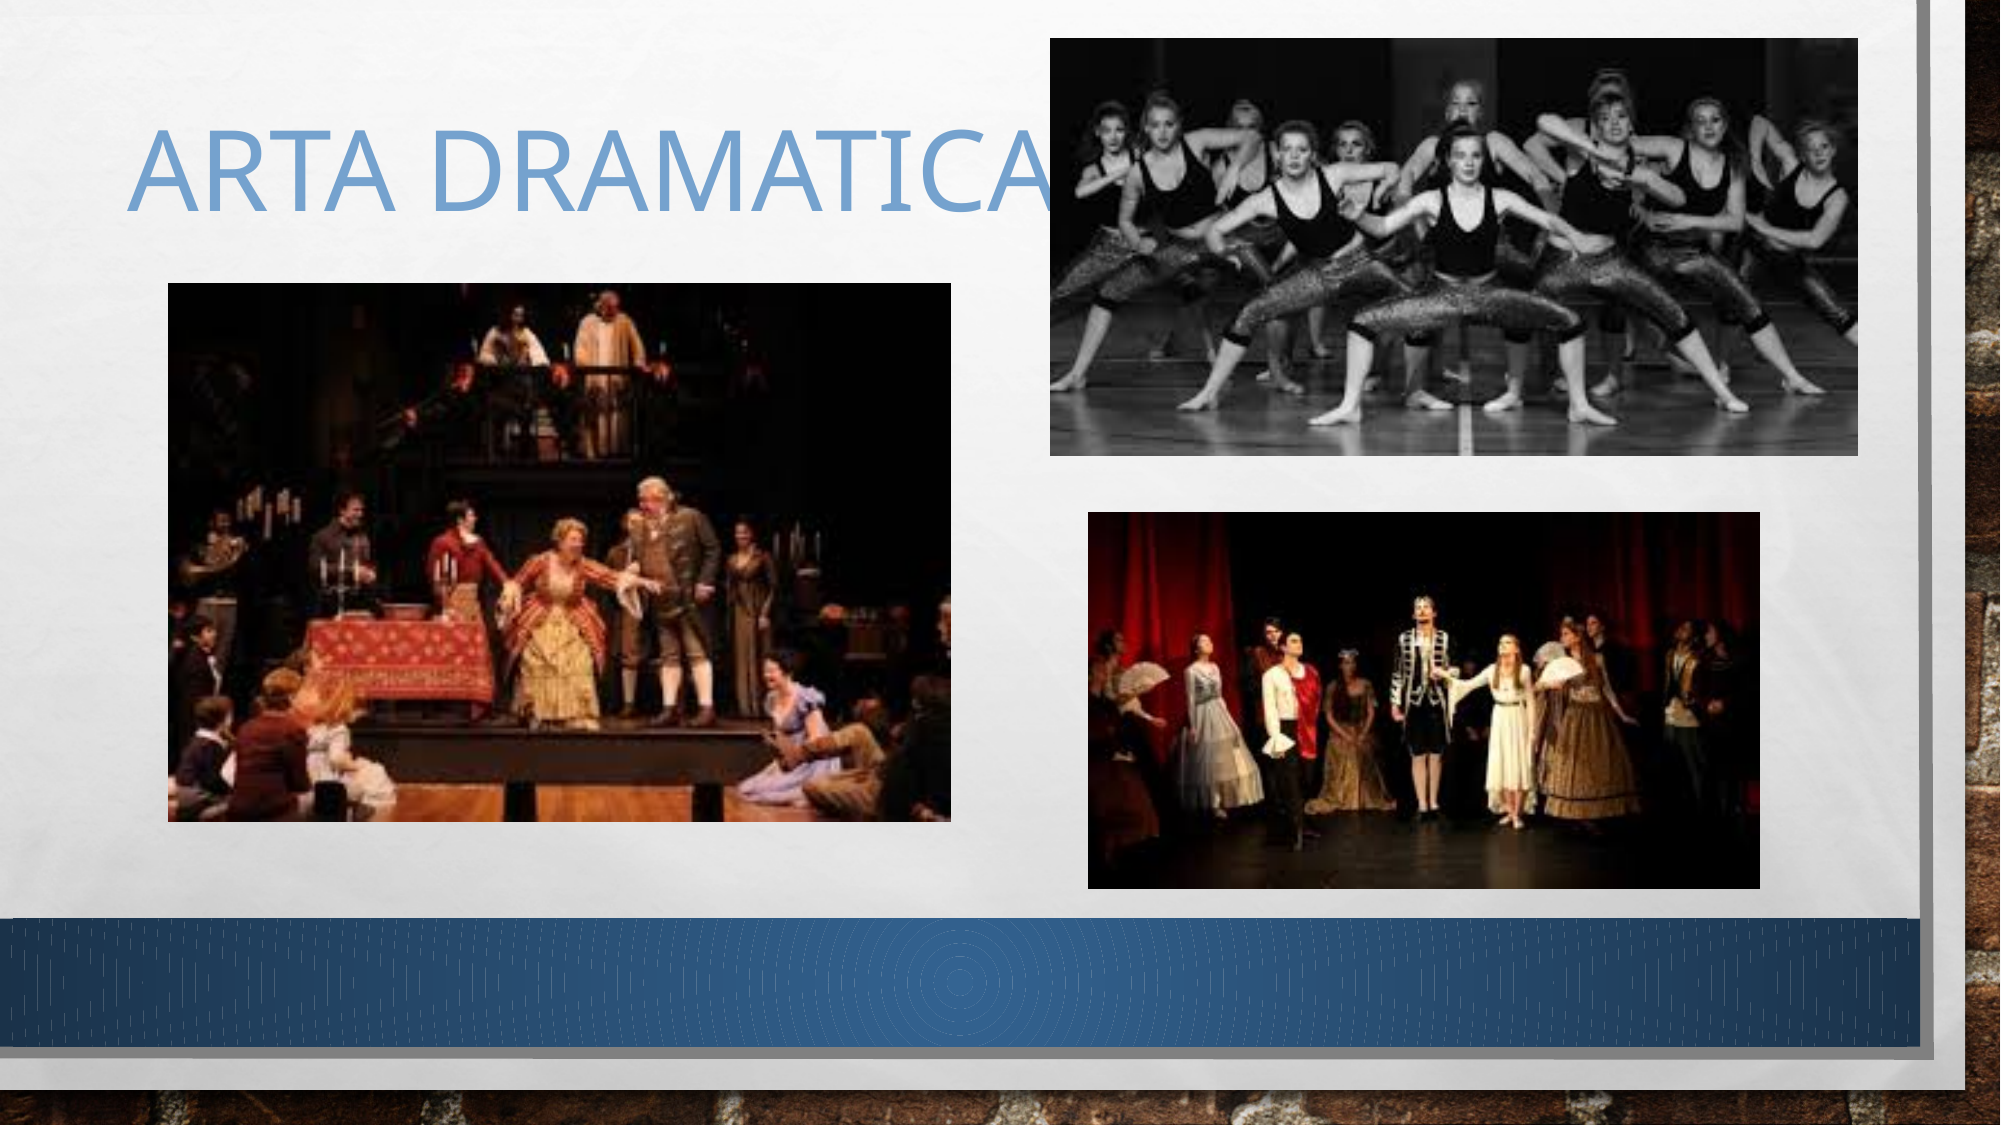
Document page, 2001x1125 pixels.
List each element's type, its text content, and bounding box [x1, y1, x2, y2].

picture [1087, 512, 1760, 889]
picture [0, 0, 2000, 1125]
picture [1049, 38, 1858, 456]
title Arta dramatica [112, 80, 1049, 270]
picture [167, 282, 951, 823]
